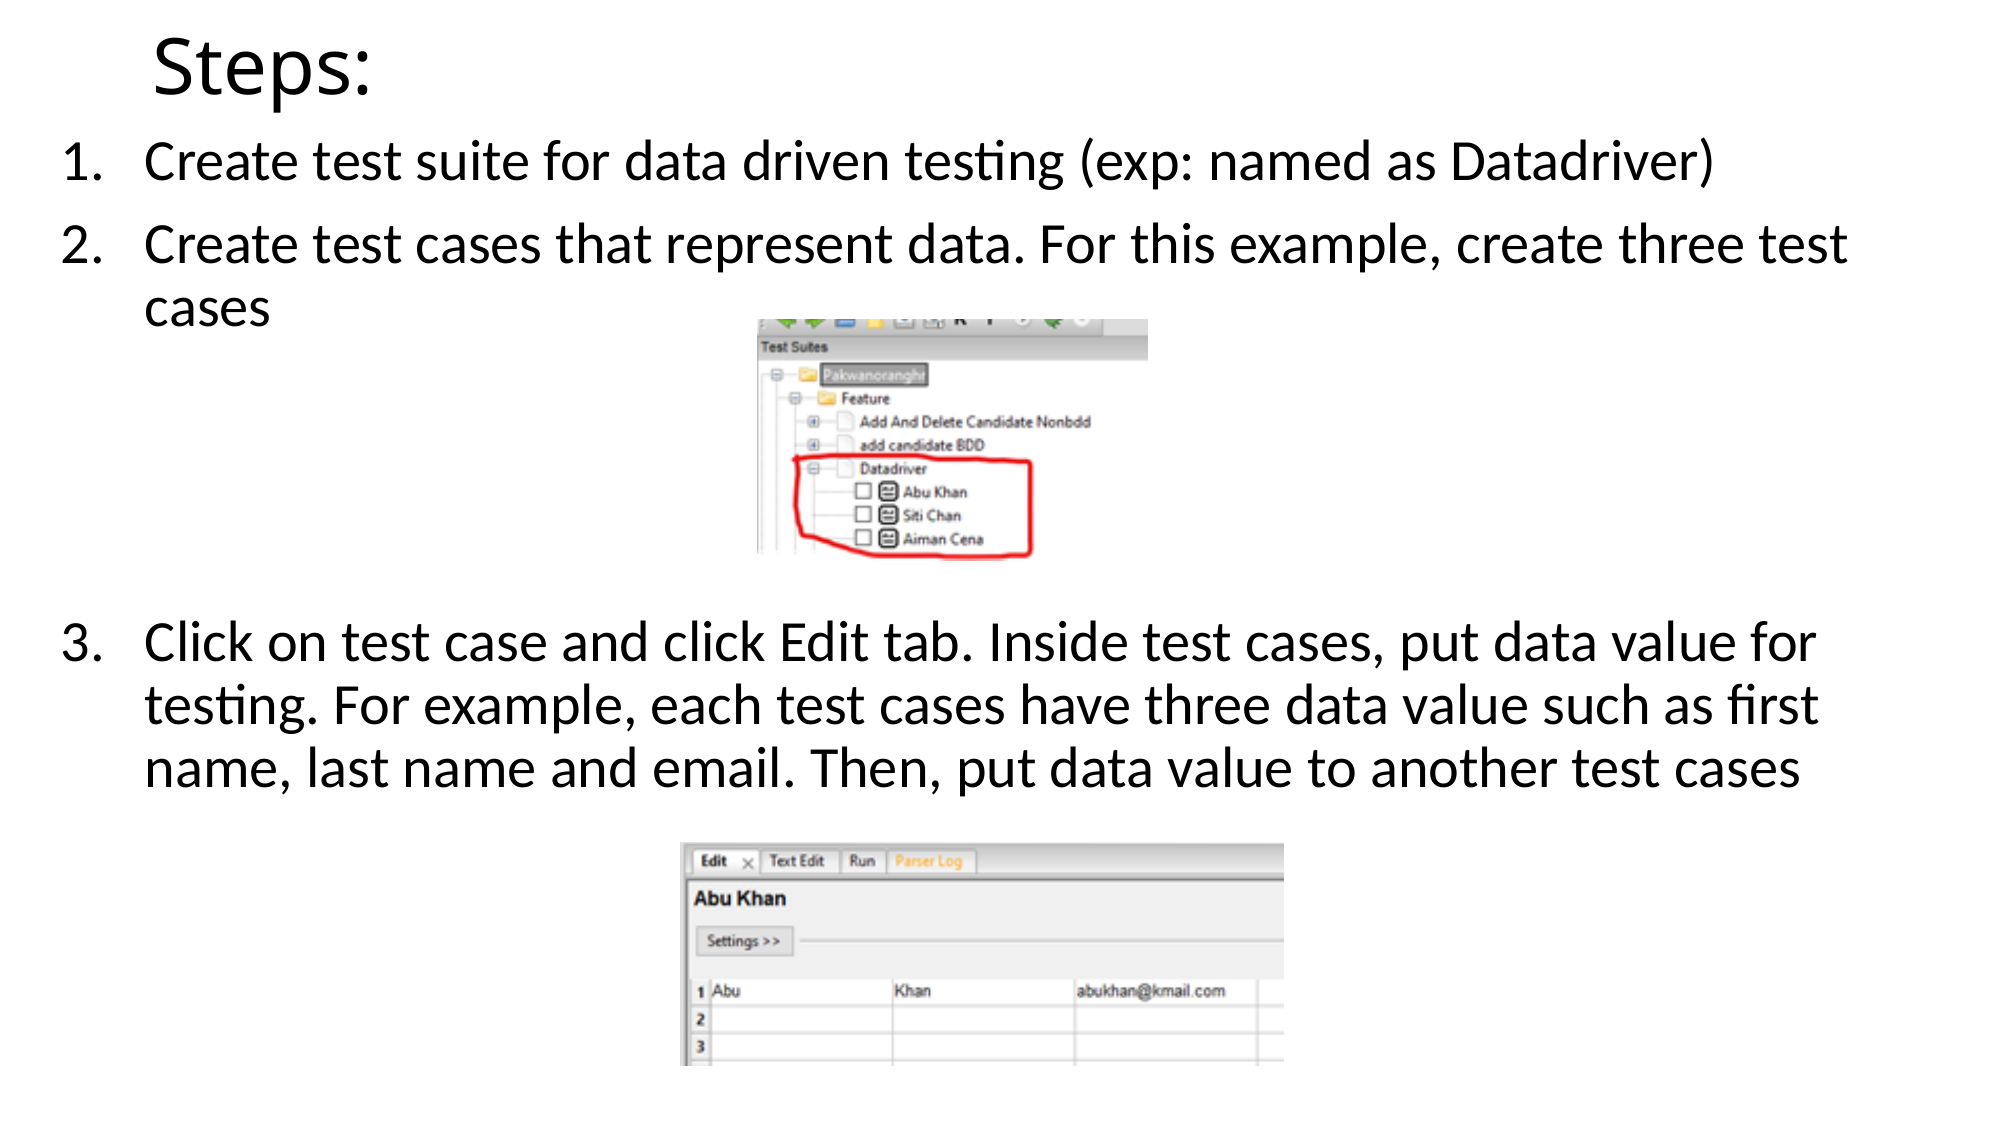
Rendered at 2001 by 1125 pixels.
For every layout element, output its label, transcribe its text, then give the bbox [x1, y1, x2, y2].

picture [680, 842, 1284, 1066]
title Steps: [137, 19, 1863, 120]
picture [757, 319, 1148, 561]
list Create test suite for data driven testing (exp: named as Datadriver) Create test cases that represent data. For this example, create three test cases Click on test case and click Edit tab. Inside test cases, put data value for testing. For example, each test cases have three data value such as first name, last name and email. Then, put data value to another test cases [45, 122, 1936, 1125]
